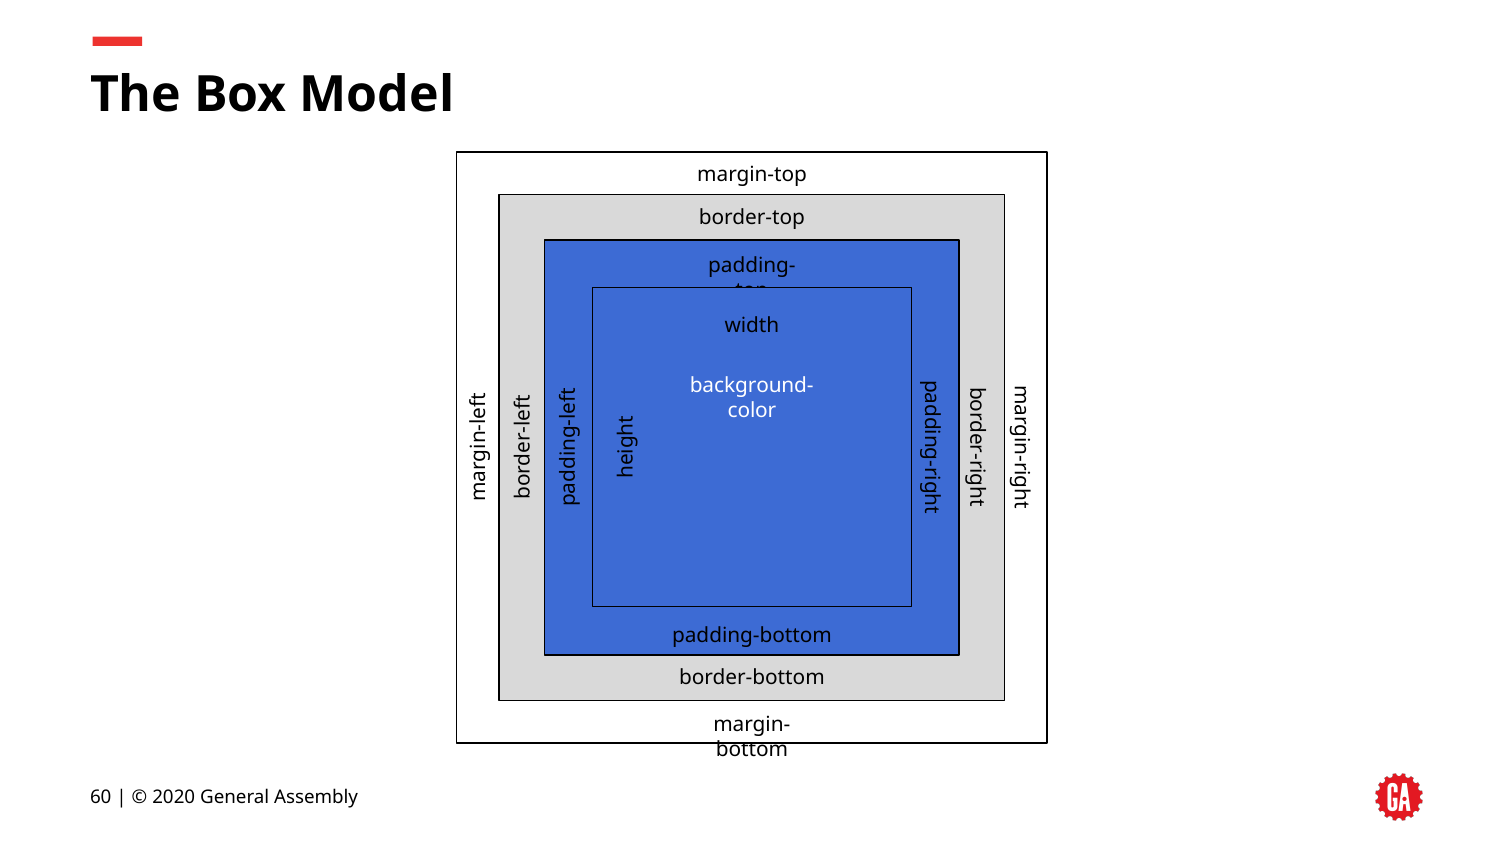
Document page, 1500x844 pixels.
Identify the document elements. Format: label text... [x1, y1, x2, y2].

slide_number ‹#› | © 2020 General Assembly [75, 764, 465, 830]
picture [1373, 771, 1425, 823]
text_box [449, 145, 1051, 746]
title The Box Model [75, 46, 1473, 140]
